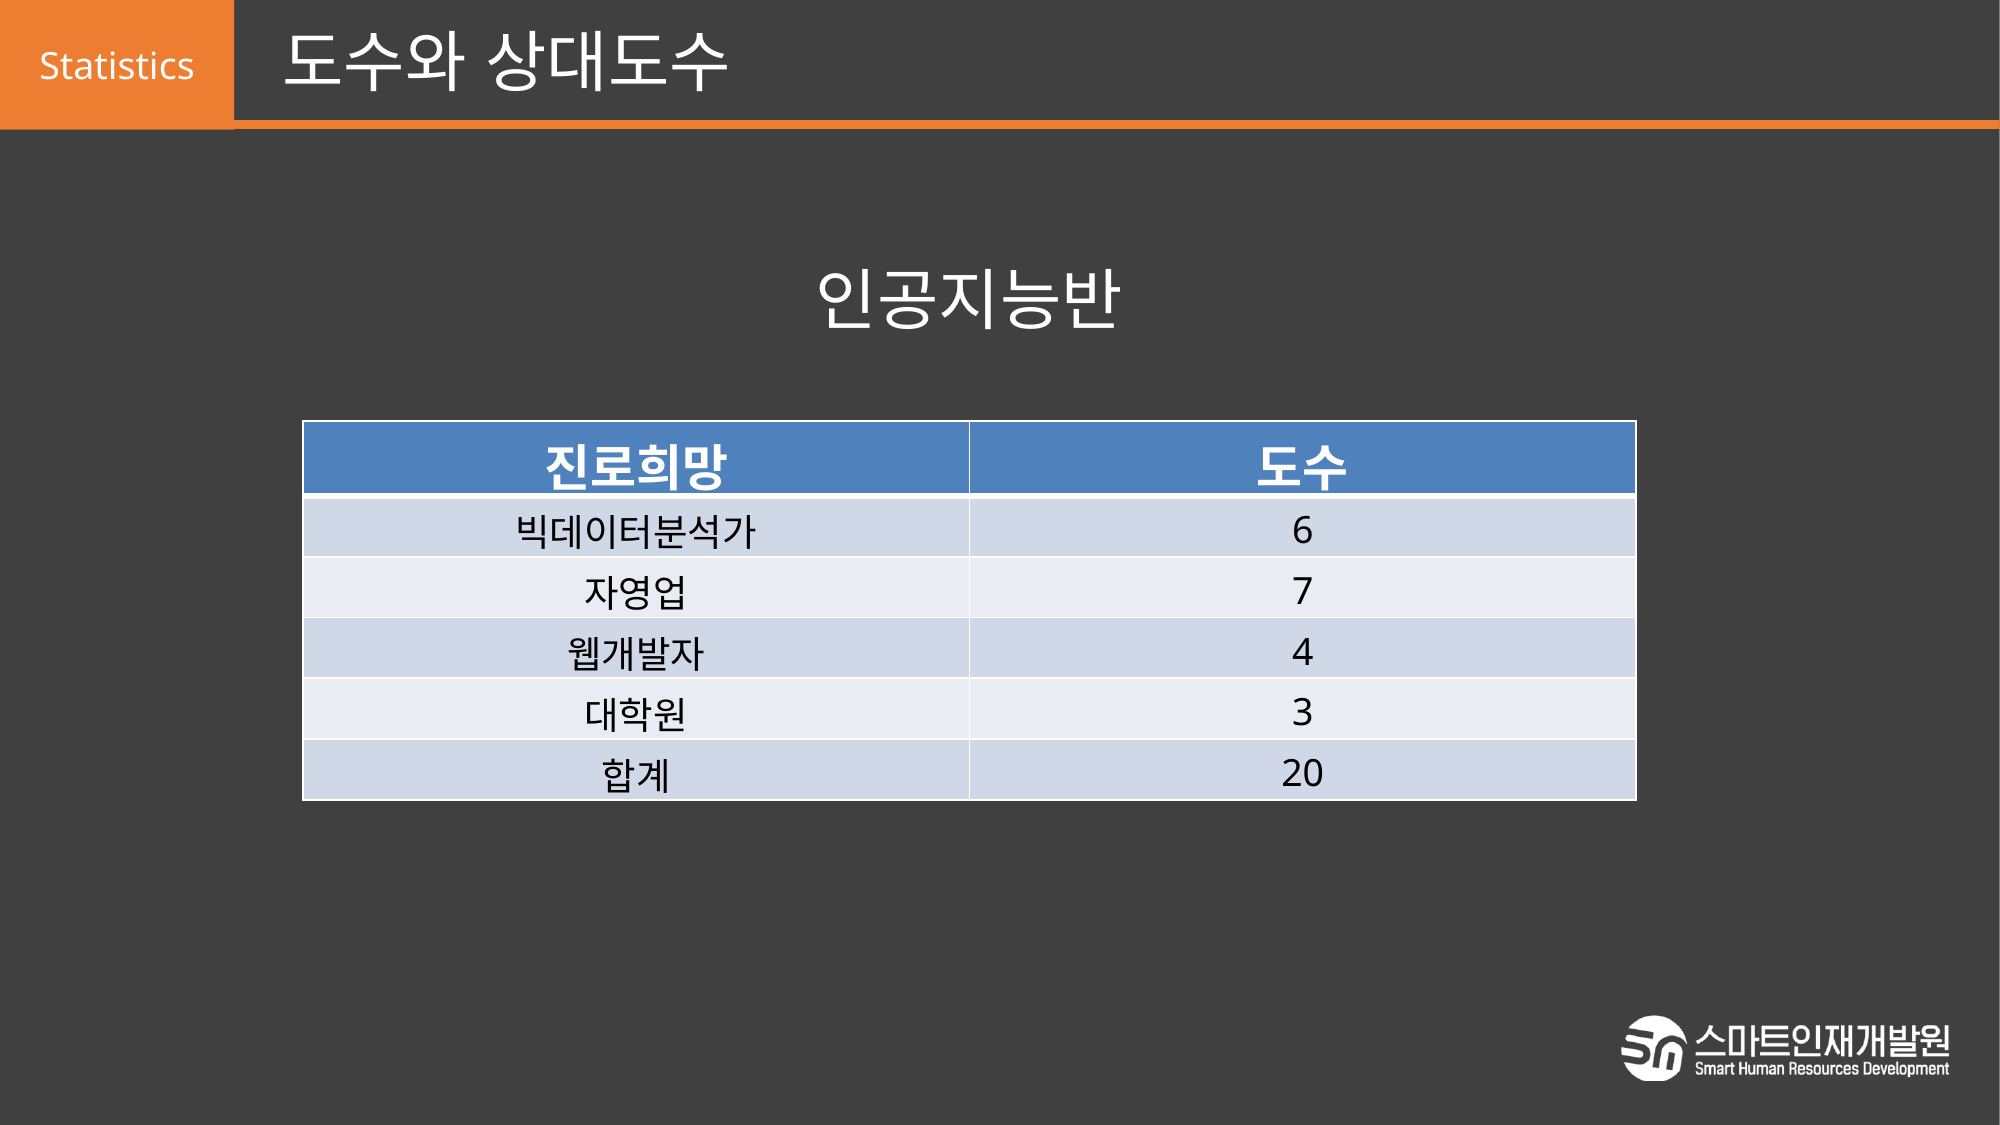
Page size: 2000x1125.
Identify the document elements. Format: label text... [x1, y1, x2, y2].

table_cell 6 [970, 499, 1635, 556]
table_cell 20 [970, 740, 1635, 799]
table_cell 웹개발자 [304, 618, 969, 677]
text_box 인공지능반 [697, 250, 1242, 346]
table_cell 대학원 [304, 679, 969, 738]
table_cell 4 [970, 618, 1635, 677]
table_cell 7 [970, 558, 1635, 617]
table_cell 합계 [304, 740, 969, 799]
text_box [0, 0, 2000, 131]
table_header 도수 [970, 422, 1635, 493]
table_cell 3 [970, 679, 1635, 738]
table_header 진로희망 [304, 422, 969, 493]
picture [1616, 1012, 1955, 1081]
table_cell 빅데이터분석가 [304, 499, 969, 556]
table_cell 자영업 [304, 558, 969, 617]
